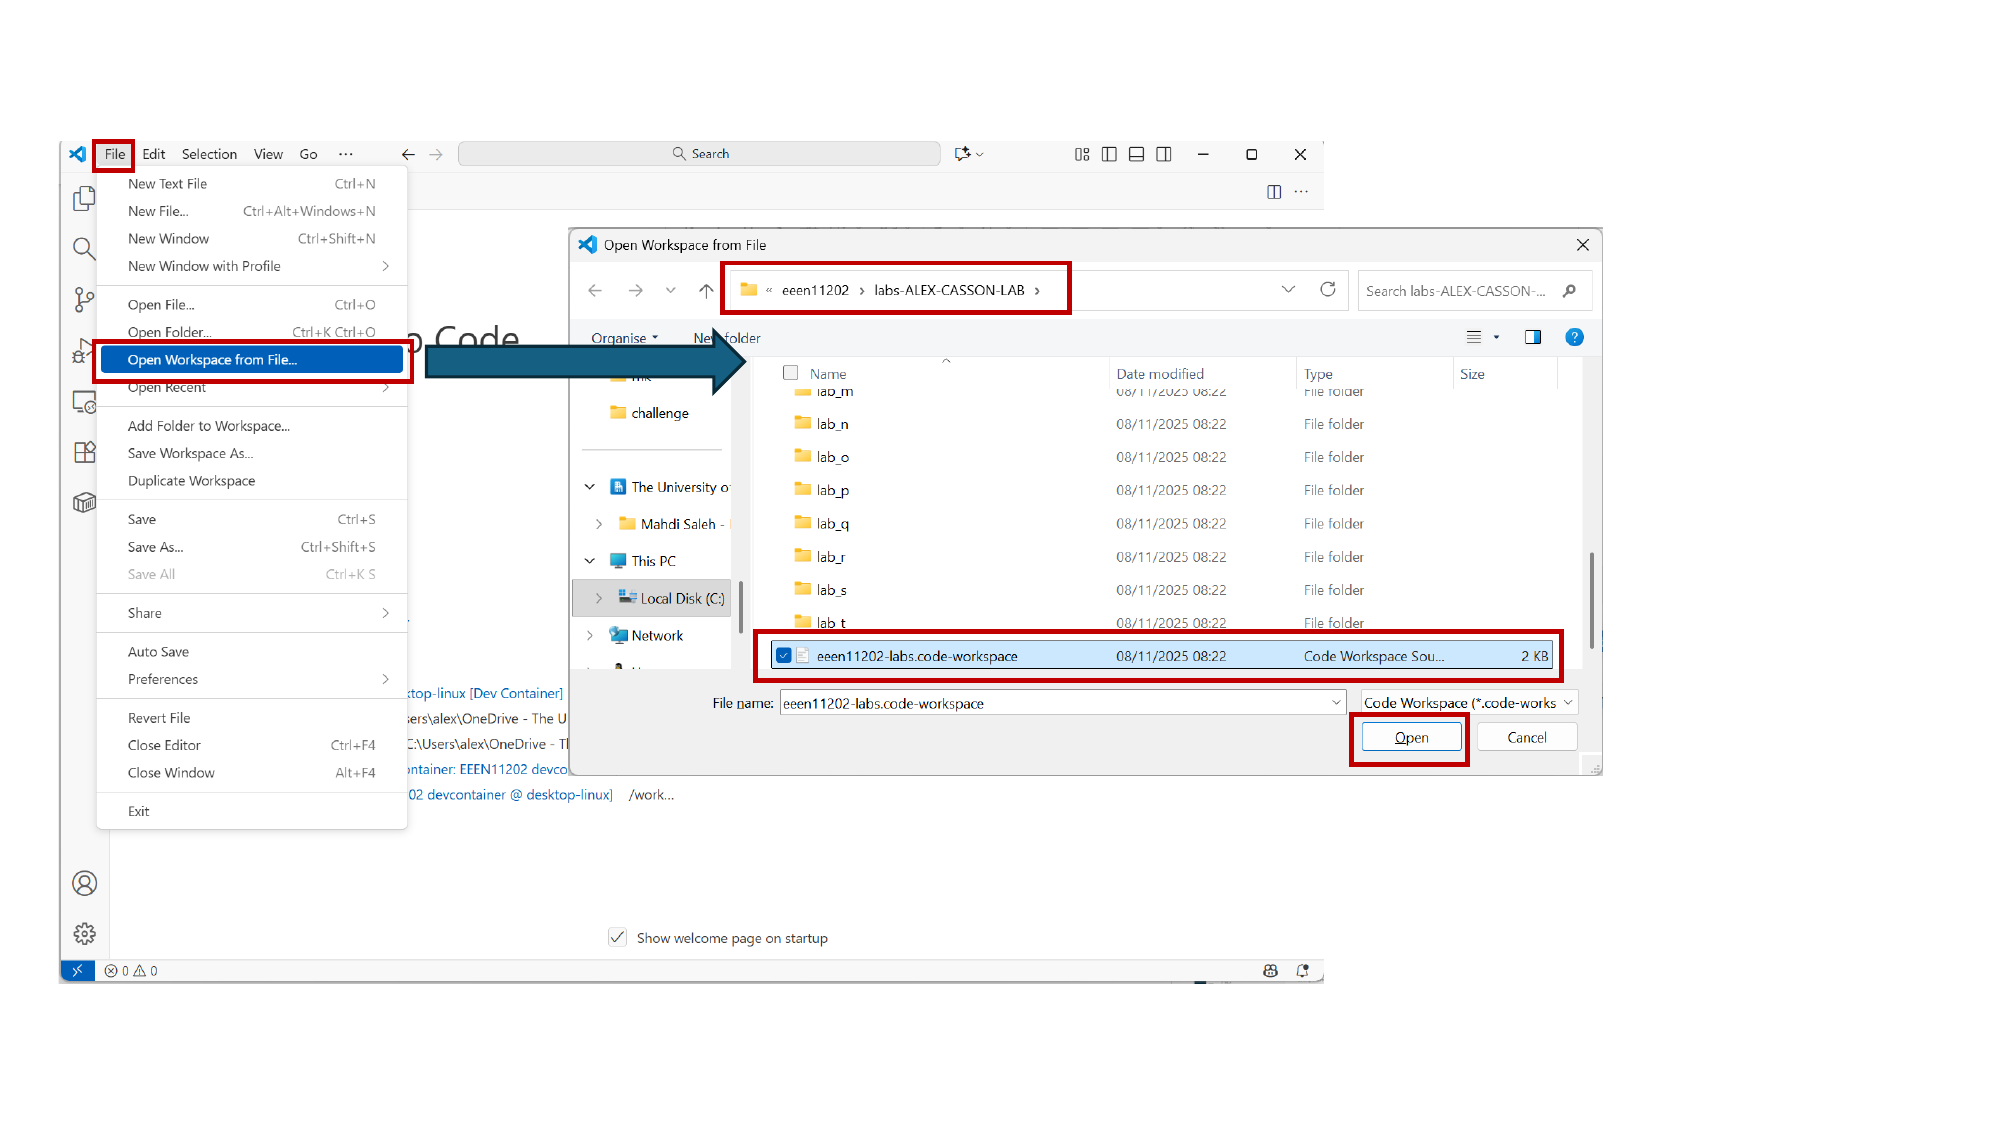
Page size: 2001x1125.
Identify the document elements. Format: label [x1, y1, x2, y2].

picture [58, 141, 1603, 984]
